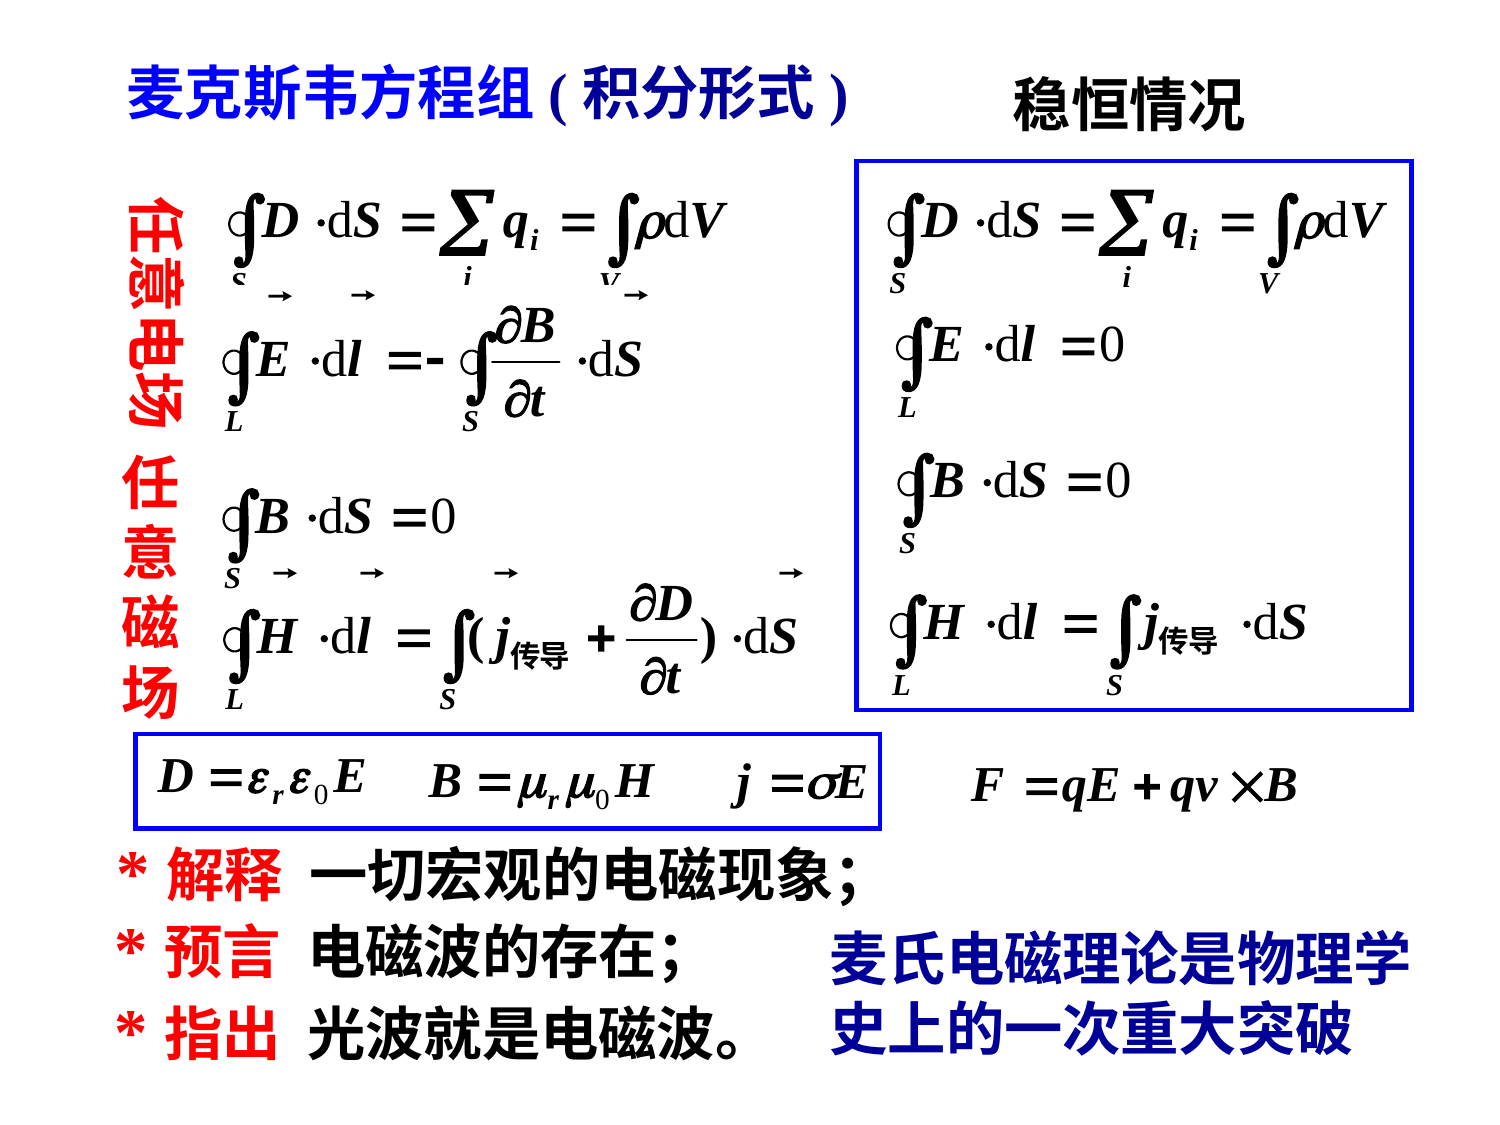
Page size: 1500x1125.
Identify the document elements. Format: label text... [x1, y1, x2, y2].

text_box (积分形式) [534, 48, 886, 134]
text_box 麦氏电磁理论是物理学史上的一次重大突破 [814, 915, 1459, 1070]
text_box *解释 一切宏观的电磁现象； [102, 822, 1117, 915]
text_box 任意磁场 [106, 438, 213, 734]
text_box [212, 467, 466, 561]
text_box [212, 562, 810, 719]
text_box *预言 电磁波的存在； [100, 899, 888, 981]
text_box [217, 172, 741, 304]
text_box *指出 光波就是电磁波。 [100, 981, 1126, 1077]
text_box 稳恒情况 [998, 60, 1341, 146]
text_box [962, 742, 1306, 823]
text_box 任意电场 [99, 181, 201, 474]
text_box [212, 284, 656, 442]
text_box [855, 160, 1412, 711]
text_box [135, 733, 881, 829]
text_box 麦克斯韦方程组 [111, 48, 534, 134]
